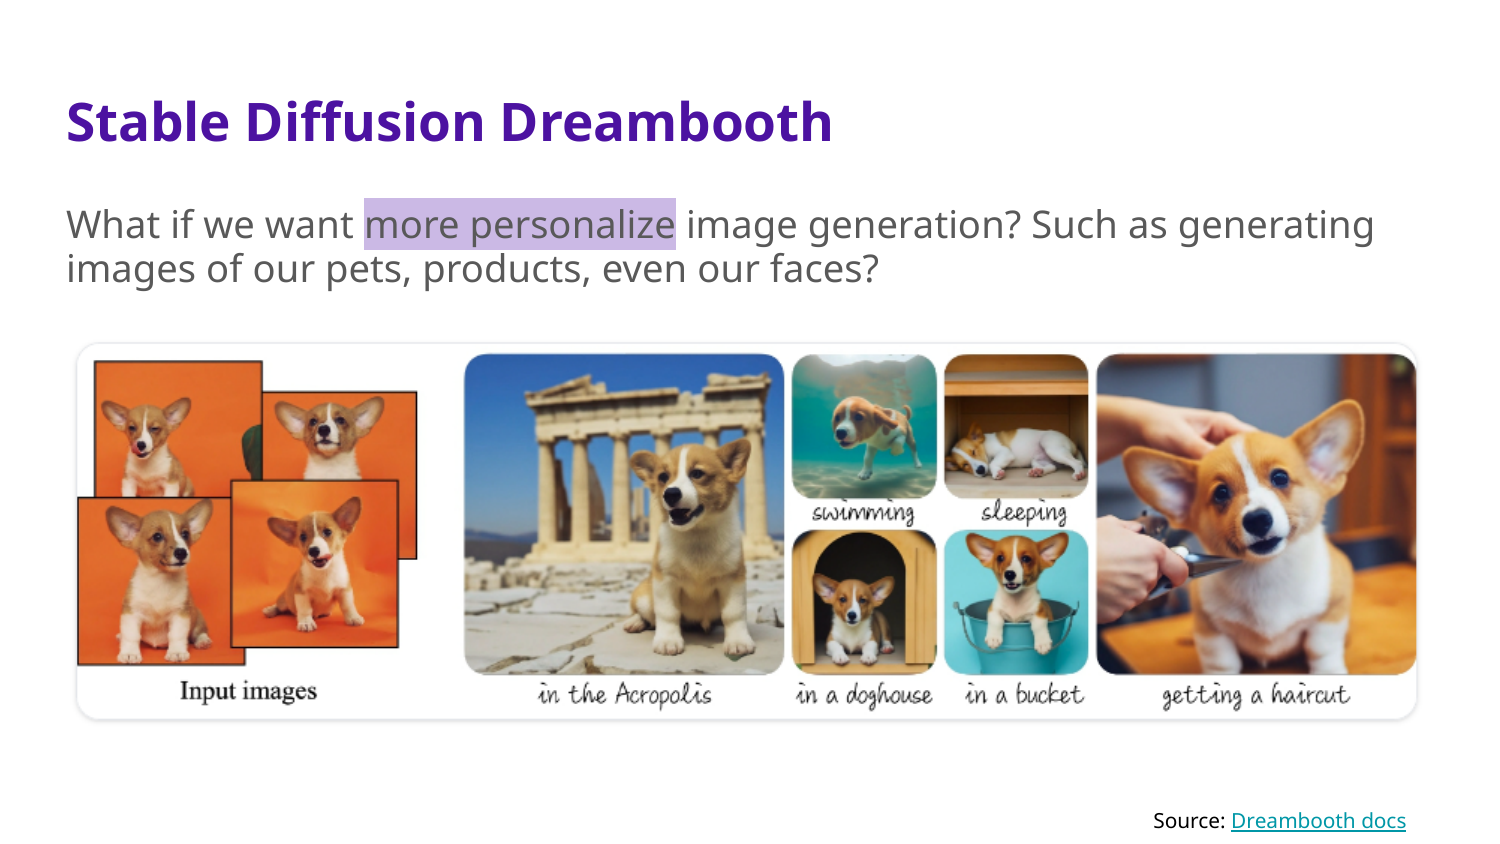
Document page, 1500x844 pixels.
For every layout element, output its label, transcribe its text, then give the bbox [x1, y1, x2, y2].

title Stable Diffusion Dreambooth [51, 72, 1449, 167]
text_box Source: Dreambooth docs [1138, 788, 1454, 844]
picture [64, 326, 1436, 737]
list What if we want more personalize image generation? Such as generating images of our pets, products, even our faces? [51, 189, 1449, 292]
